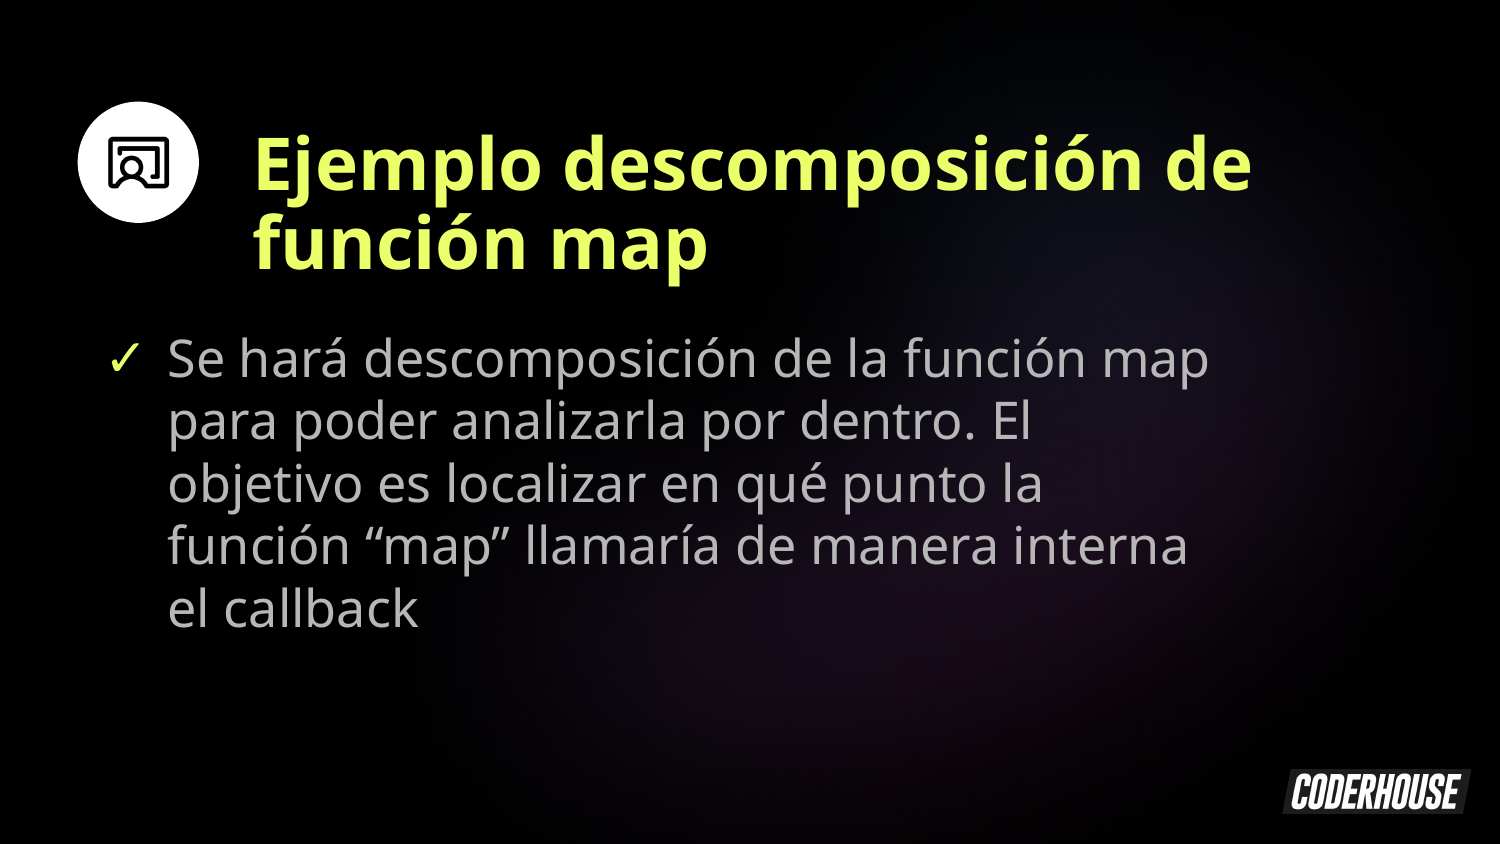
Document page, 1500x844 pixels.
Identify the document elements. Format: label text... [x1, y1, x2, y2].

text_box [77, 101, 200, 224]
picture [0, 0, 1500, 844]
text_box Se hará descomposición de la función map para poder analizarla por dentro. El objetivo es localizar en qué punto la función “map” llamaría de manera interna el callback [77, 310, 1254, 653]
text_box Ejemplo descomposición de función map [237, 112, 1414, 301]
